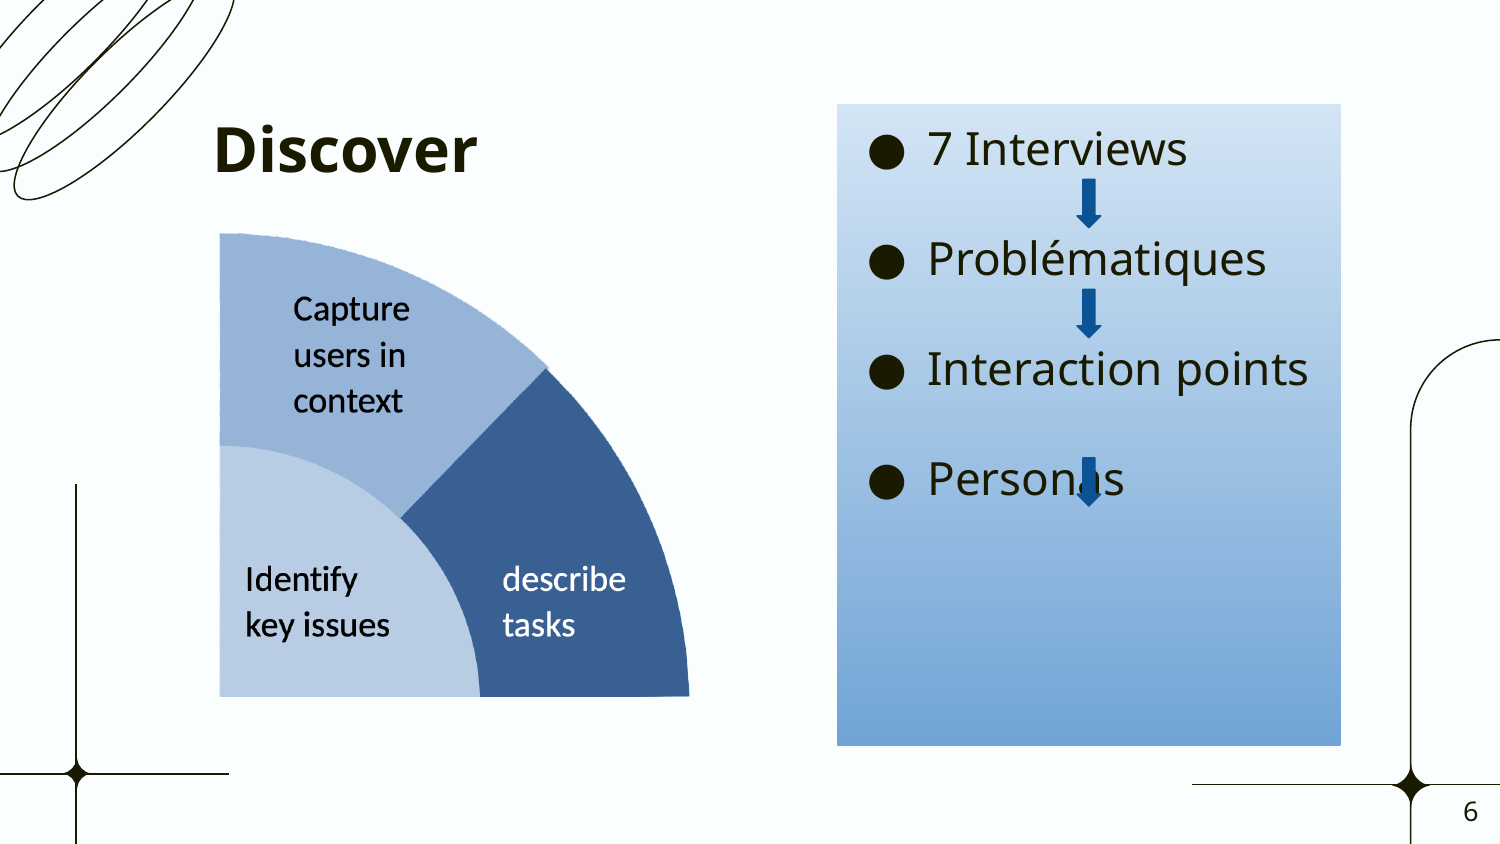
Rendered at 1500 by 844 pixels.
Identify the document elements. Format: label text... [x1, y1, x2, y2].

text_box [1077, 179, 1101, 228]
text_box 7 Interviews Problématiques Interaction points Personas [837, 104, 1341, 746]
slide_number ‹#› [1403, 779, 1494, 844]
text_box [1077, 289, 1101, 338]
text_box [1077, 457, 1101, 506]
picture [218, 231, 692, 697]
title Discover [197, 104, 738, 201]
